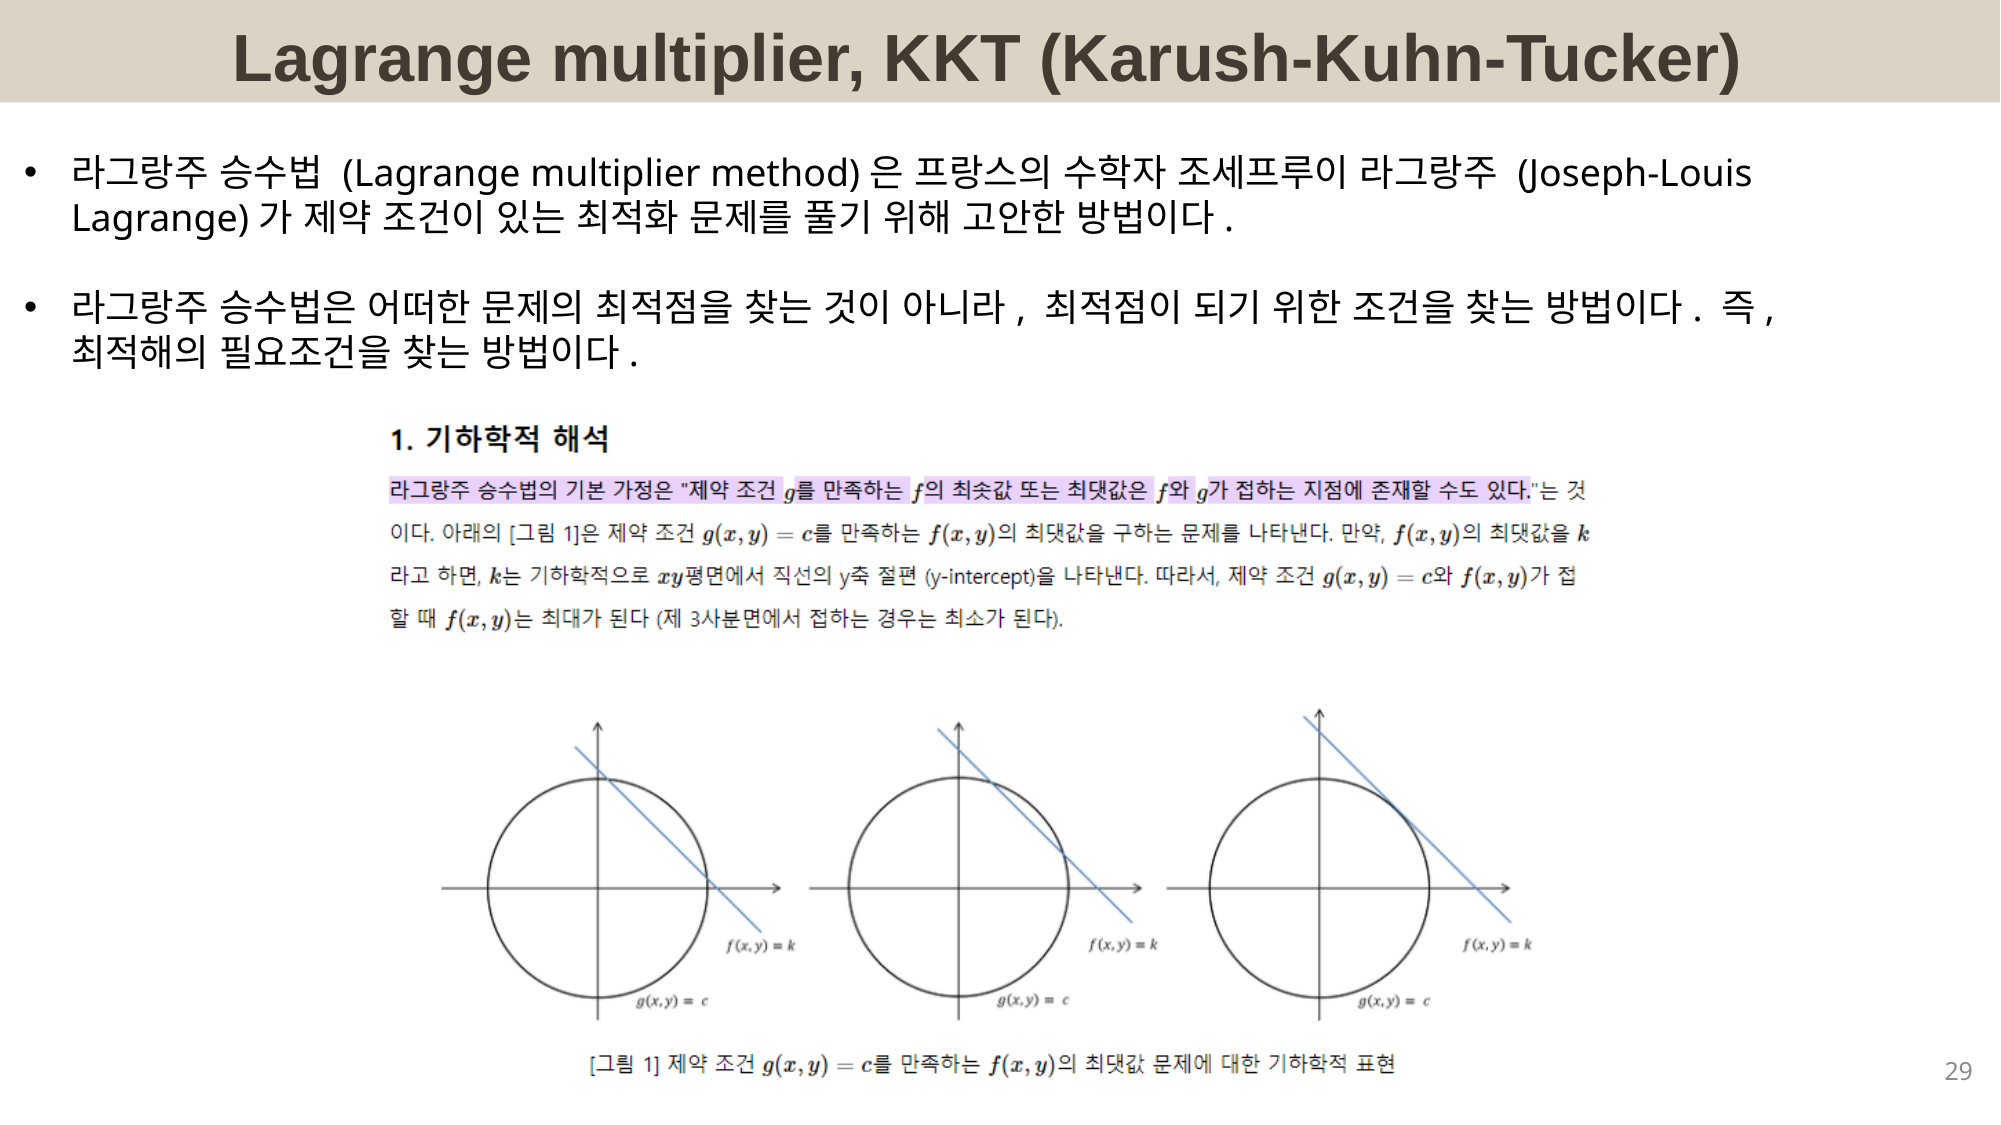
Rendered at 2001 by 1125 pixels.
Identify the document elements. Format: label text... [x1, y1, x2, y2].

text_box 라그랑주 승수법 (Lagrange multiplier method)은 프랑스의 수학자 조세프루이 라그랑주 (Joseph-Louis Lagrange)가 제약 조건이 있는 최적화 문제를 풀기 위해 고안한 방법이다. 라그랑주 승수법은 어떠한 문제의 최적점을 찾는 것이 아니라, 최적점이 되기 위한 조건을 찾는 방법이다. 즉, 최적해의 필요조건을 찾는 방법이다. [9, 141, 1939, 382]
text_box Lagrange multiplier, KKT (Karush-Kuhn-Tucker) [0, 0, 2000, 103]
picture [381, 413, 1619, 1090]
slide_number 29 [1538, 1042, 1989, 1103]
